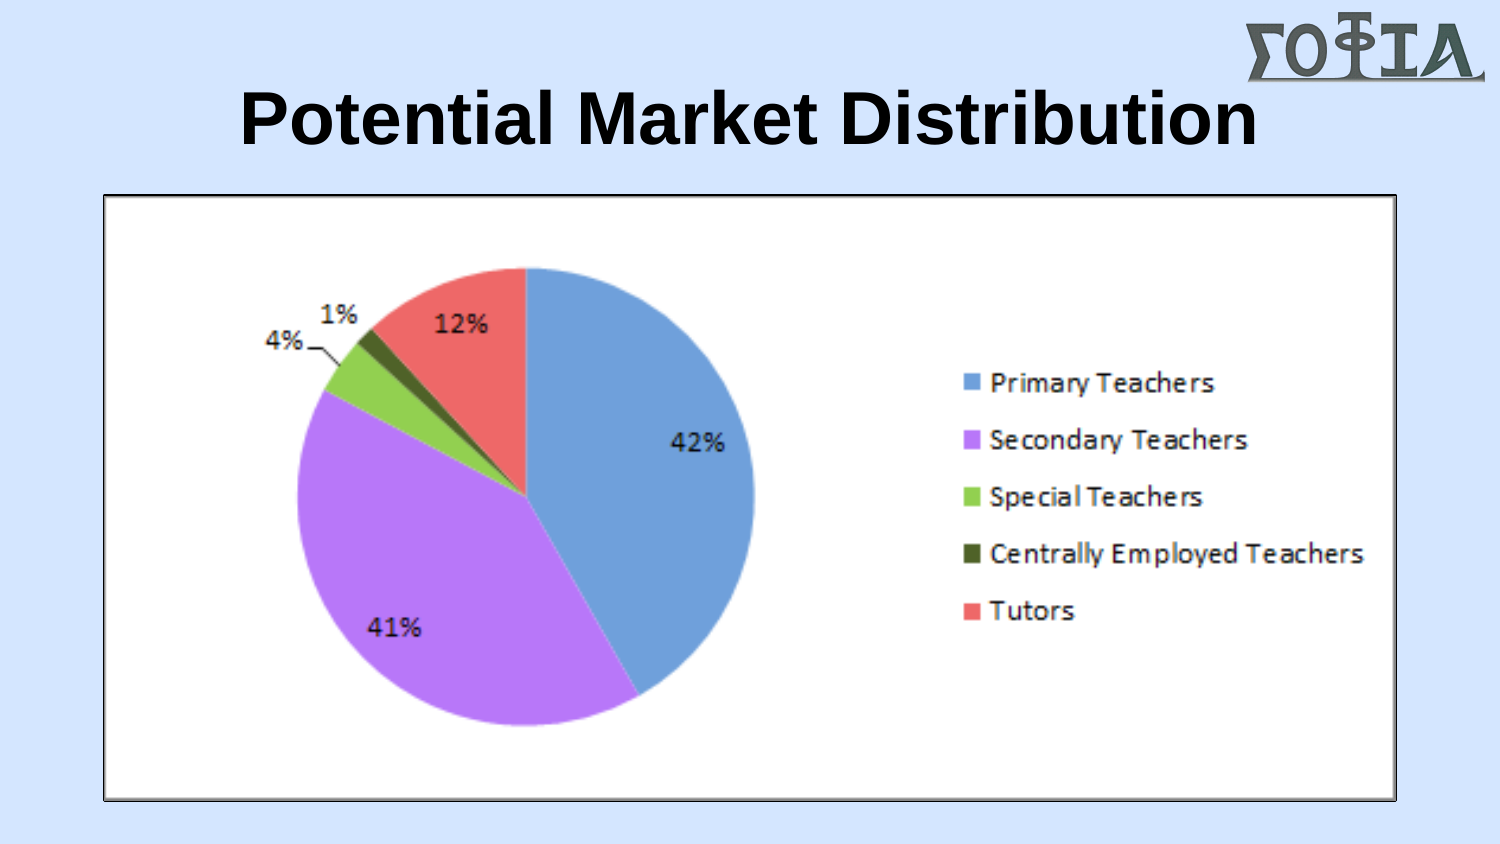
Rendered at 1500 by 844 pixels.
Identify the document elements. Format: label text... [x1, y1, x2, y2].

picture [1231, 0, 1500, 112]
picture [103, 195, 1397, 801]
title Potential Market Distribution [75, 33, 1425, 175]
